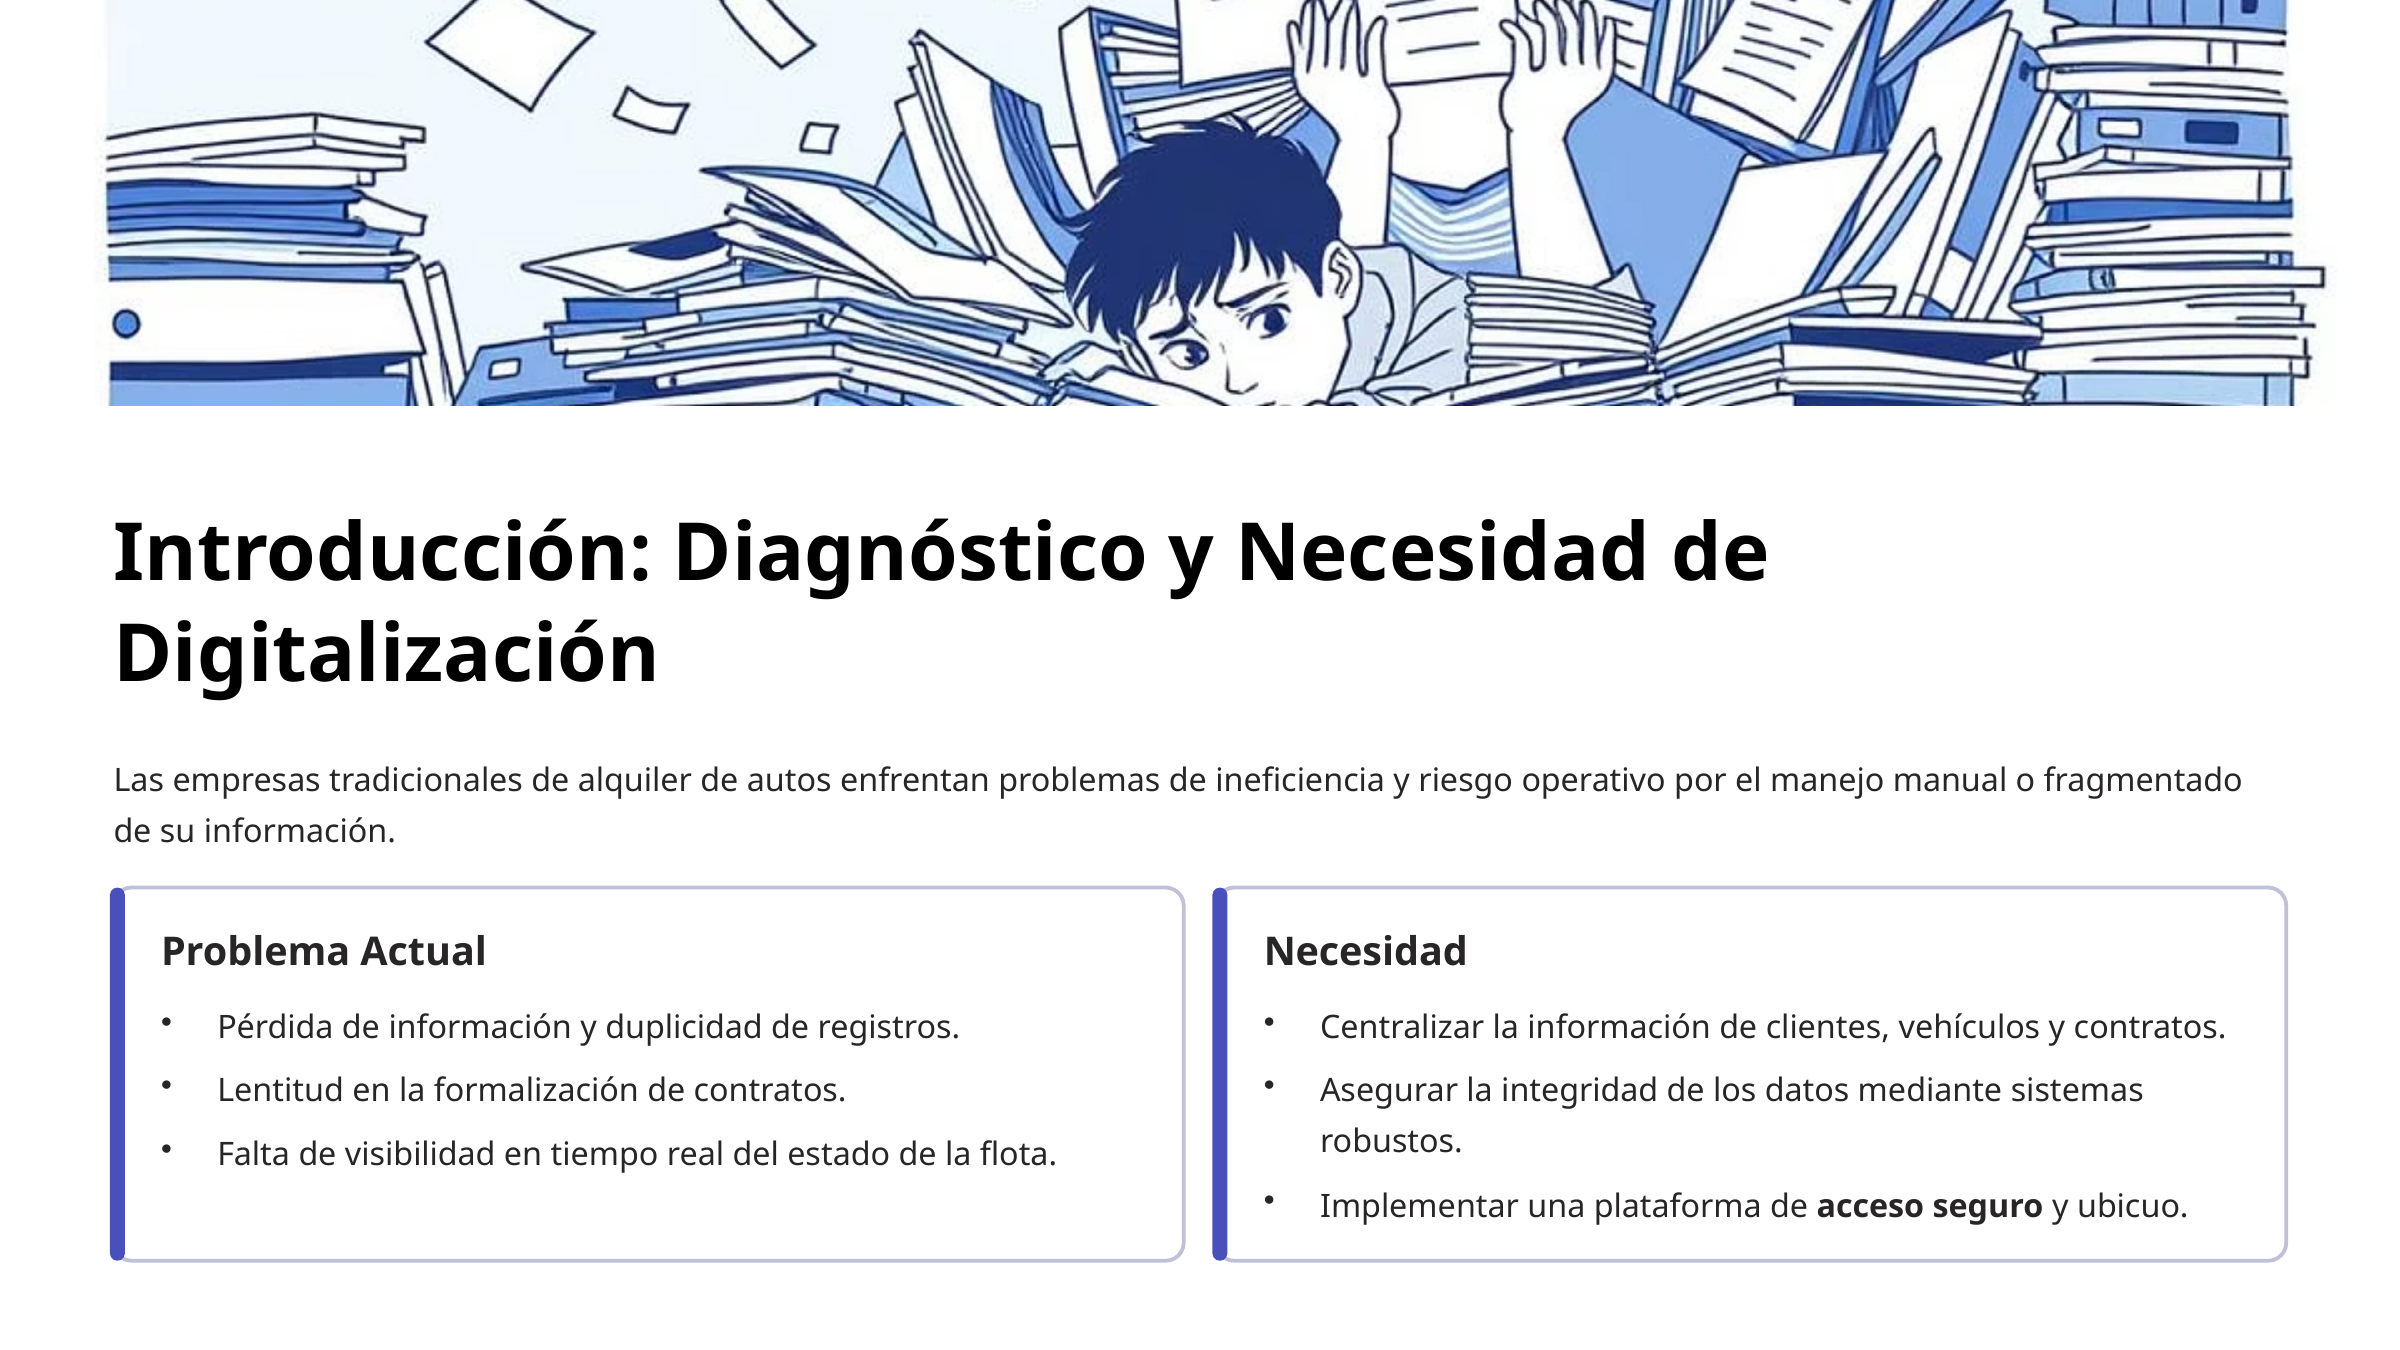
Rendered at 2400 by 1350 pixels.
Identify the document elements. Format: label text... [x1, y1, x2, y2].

text_box [123, 887, 1184, 1261]
text_box [1212, 887, 1228, 1261]
text_box Problema Actual [161, 923, 568, 975]
text_box [1226, 887, 2287, 1261]
text_box Necesidad [1263, 923, 1670, 975]
text_box Introducción: Diagnóstico y Necesidad de Digitalización [113, 495, 2287, 699]
text_box Las empresas tradicionales de alquiler de autos enfrentan problemas de ineficiencia y riesgo operativo por el manejo manual o fragmentado de su información. [113, 747, 2287, 851]
text_box [109, 887, 125, 1261]
text_box Falta de visibilidad en tiempo real del estado de la flota. [161, 1120, 1148, 1173]
text_box Lentitud en la formalización de contratos. [161, 1057, 1148, 1110]
text_box Centralizar la información de clientes, vehículos y contratos. [1263, 993, 2250, 1046]
text_box Implementar una plataforma de acceso seguro y ubicuo. [1263, 1172, 2250, 1225]
text_box Asegurar la integridad de los datos mediante sistemas robustos. [1263, 1057, 2250, 1162]
text_box Pérdida de información y duplicidad de registros. [161, 993, 1148, 1046]
picture [0, 0, 2400, 406]
